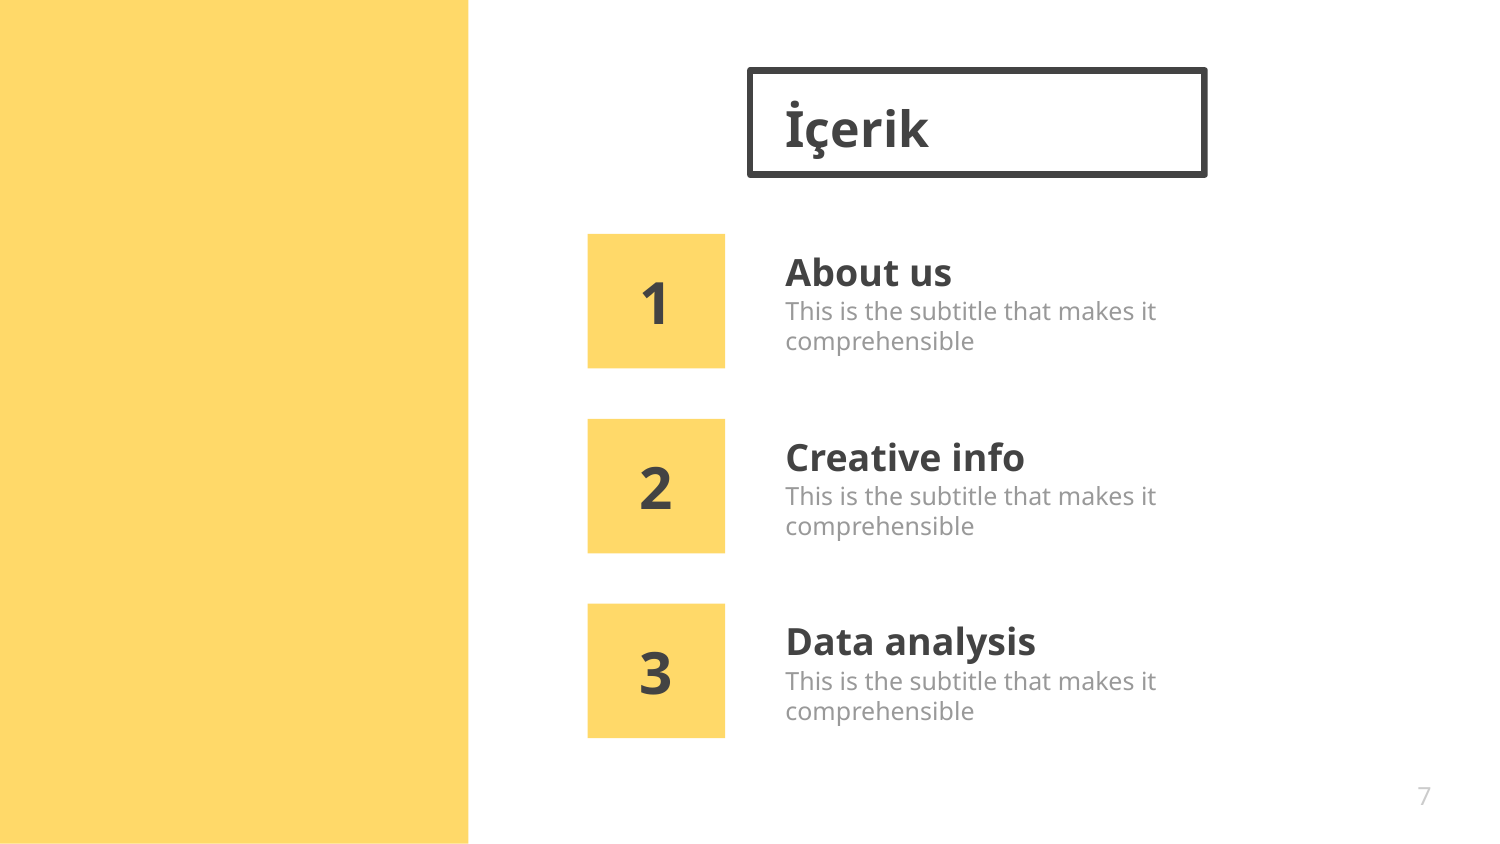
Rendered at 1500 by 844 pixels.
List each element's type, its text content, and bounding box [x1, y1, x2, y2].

title İçerik [770, 31, 1500, 196]
subtitle This is the subtitle that makes it comprehensible [770, 494, 1323, 561]
title 1 [553, 249, 760, 354]
title About us [770, 196, 1500, 309]
title Creative info [770, 381, 1500, 494]
slide_number 7 [1402, 764, 1493, 830]
title Data analysis [770, 566, 1500, 679]
title 2 [553, 433, 760, 539]
subtitle This is the subtitle that makes it comprehensible [770, 679, 1323, 746]
title 3 [553, 618, 760, 724]
subtitle This is the subtitle that makes it comprehensible [770, 280, 1323, 376]
